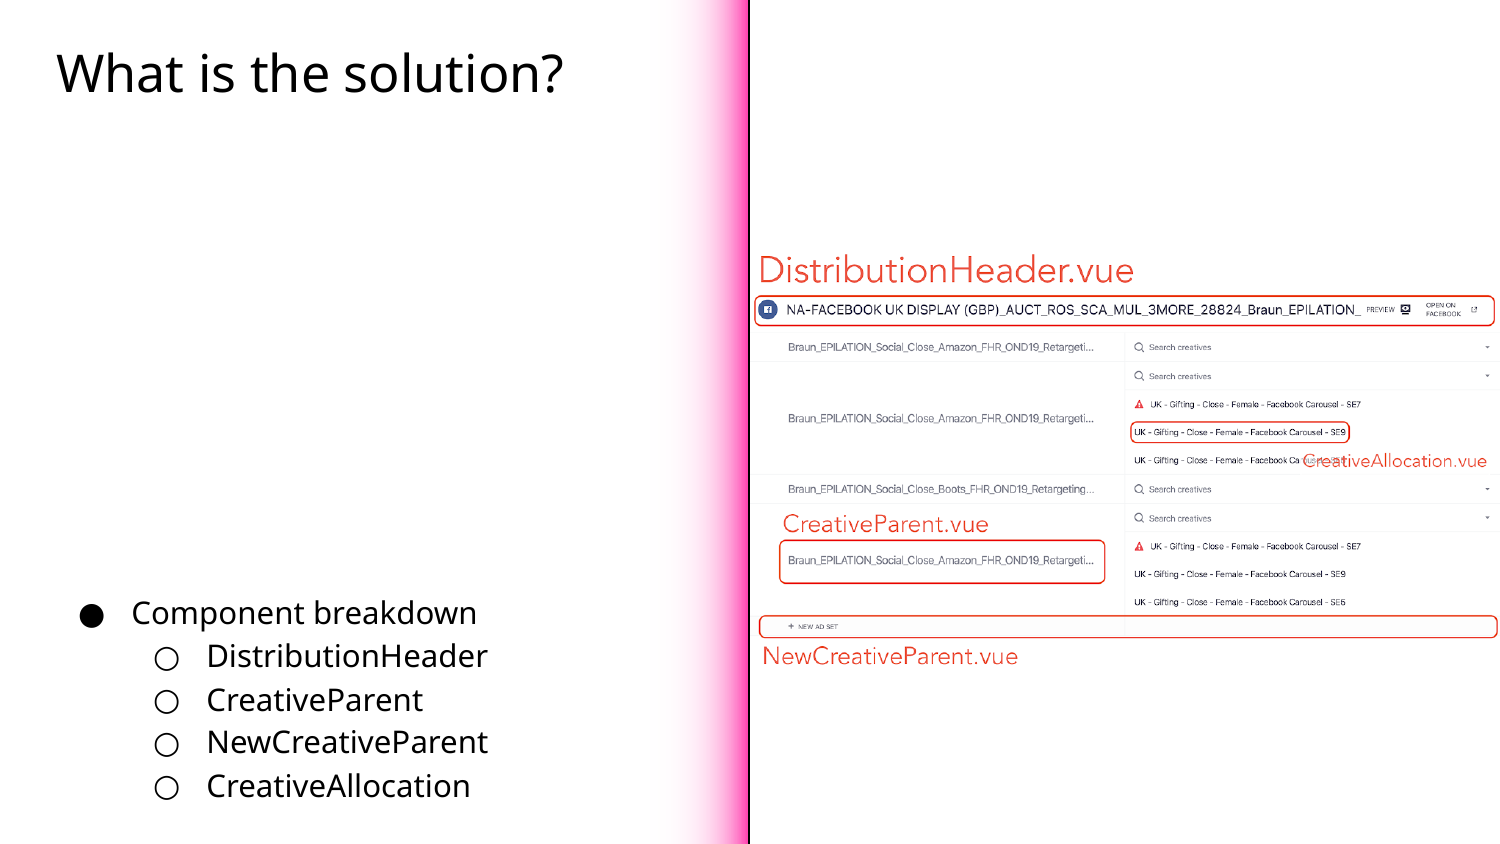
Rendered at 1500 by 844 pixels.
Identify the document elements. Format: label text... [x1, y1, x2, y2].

text_box Component breakdown DistributionHeader CreativeParent NewCreativeParent CreativeAllocation [41, 573, 633, 819]
title What is the solution? [41, 40, 719, 115]
picture [749, 0, 1500, 844]
picture [0, 0, 748, 844]
